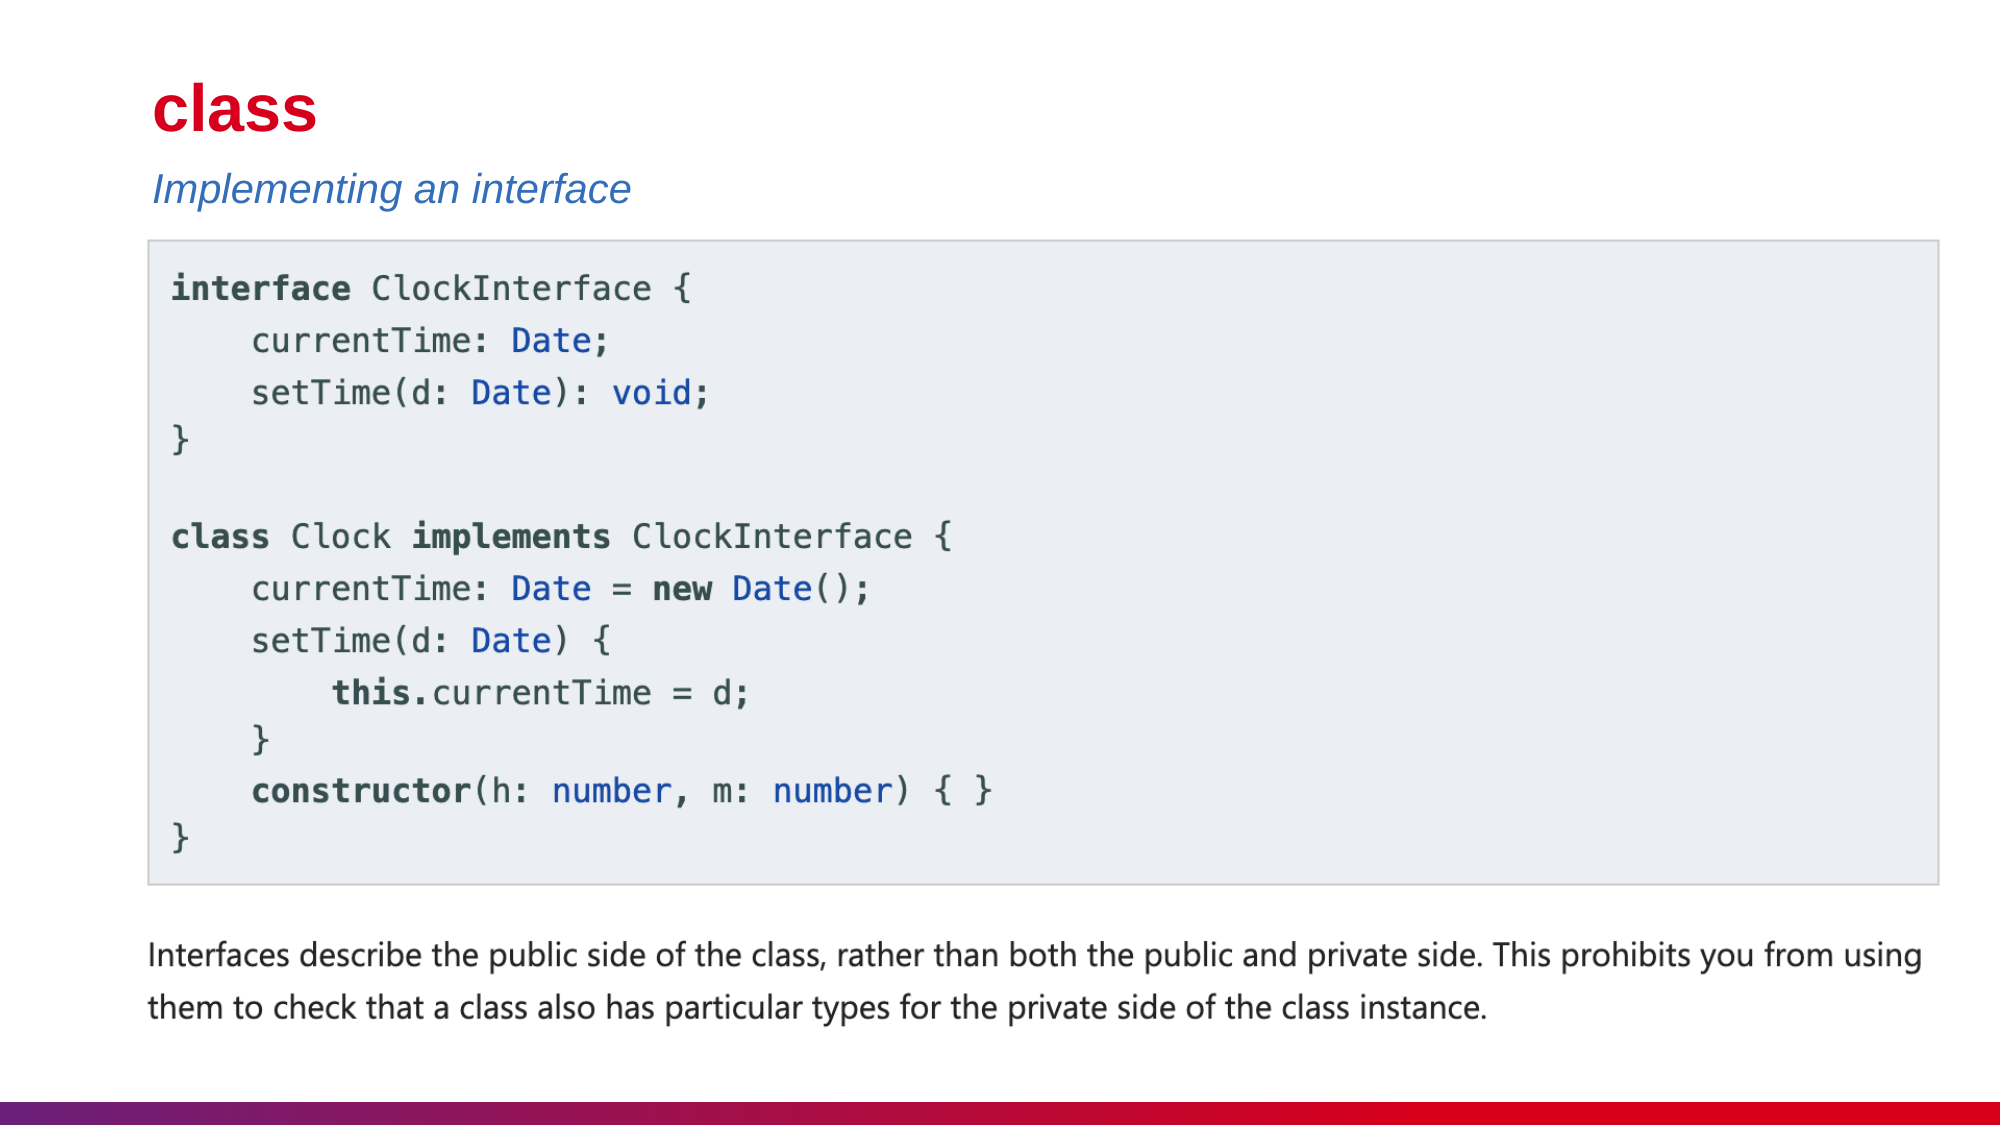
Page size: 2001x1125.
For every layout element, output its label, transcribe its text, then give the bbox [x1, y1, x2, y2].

picture [137, 918, 1951, 1047]
text_box Implementing an interface [137, 155, 653, 220]
title class [137, 66, 1826, 155]
picture [137, 225, 1951, 895]
